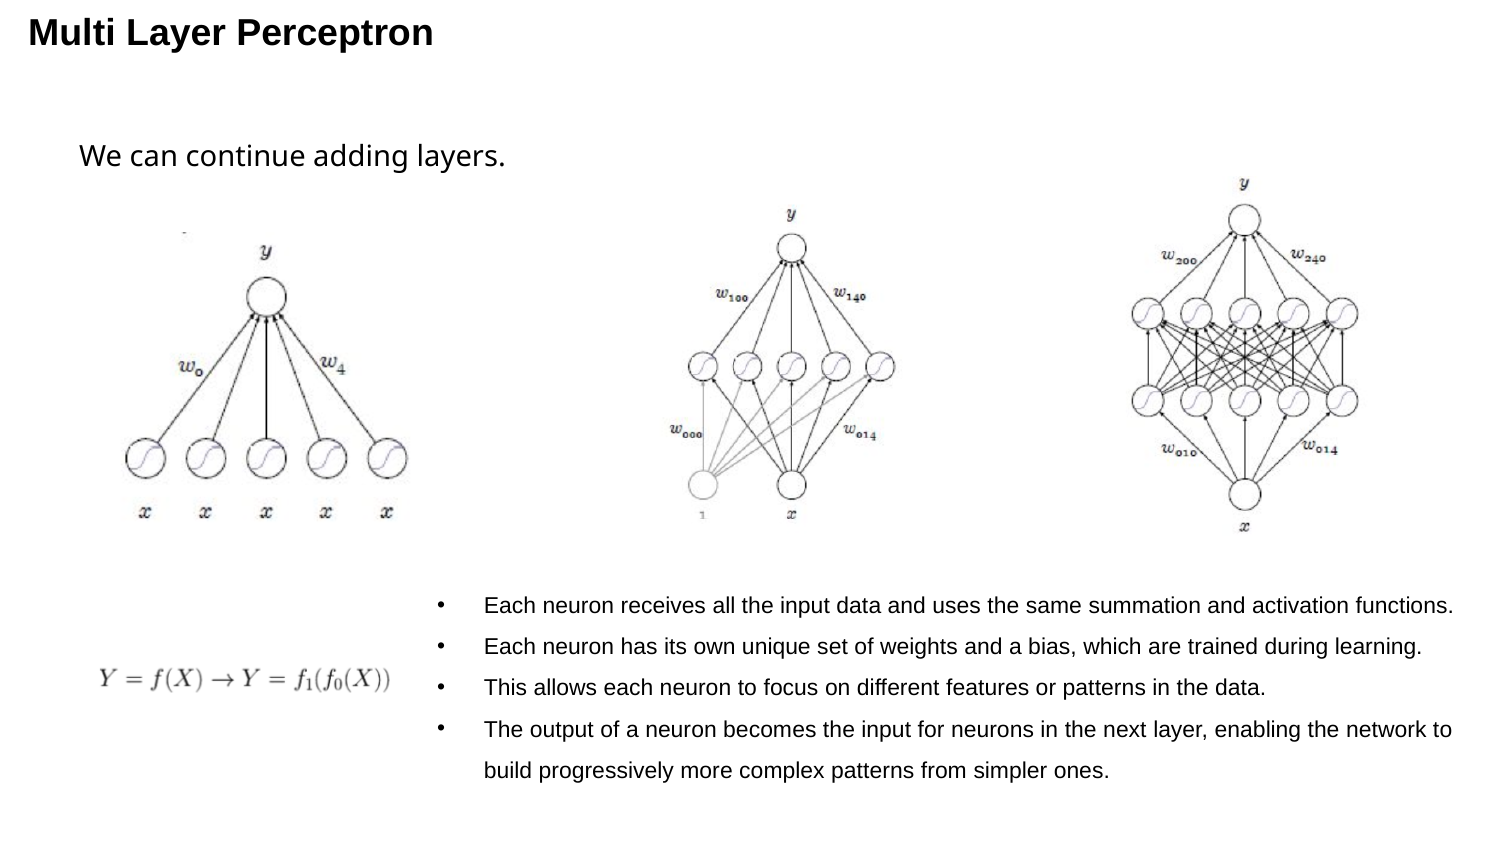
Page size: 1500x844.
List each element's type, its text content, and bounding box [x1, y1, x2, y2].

text_box We can continue adding layers. [64, 129, 815, 180]
picture [112, 175, 1388, 544]
text_box Each neuron receives all the input data and uses the same summation and activation functions. Each neuron has its own unique set of weights and a bias, which are trained during learning. This allows each neuron to focus on different features or patterns in the data. The output of a neuron becomes the input for neurons in the next layer, enabling the network to build progressively more complex patterns from simpler ones. [422, 569, 1500, 791]
text_box Multi Layer Perceptron [13, 0, 866, 60]
picture [78, 646, 400, 710]
